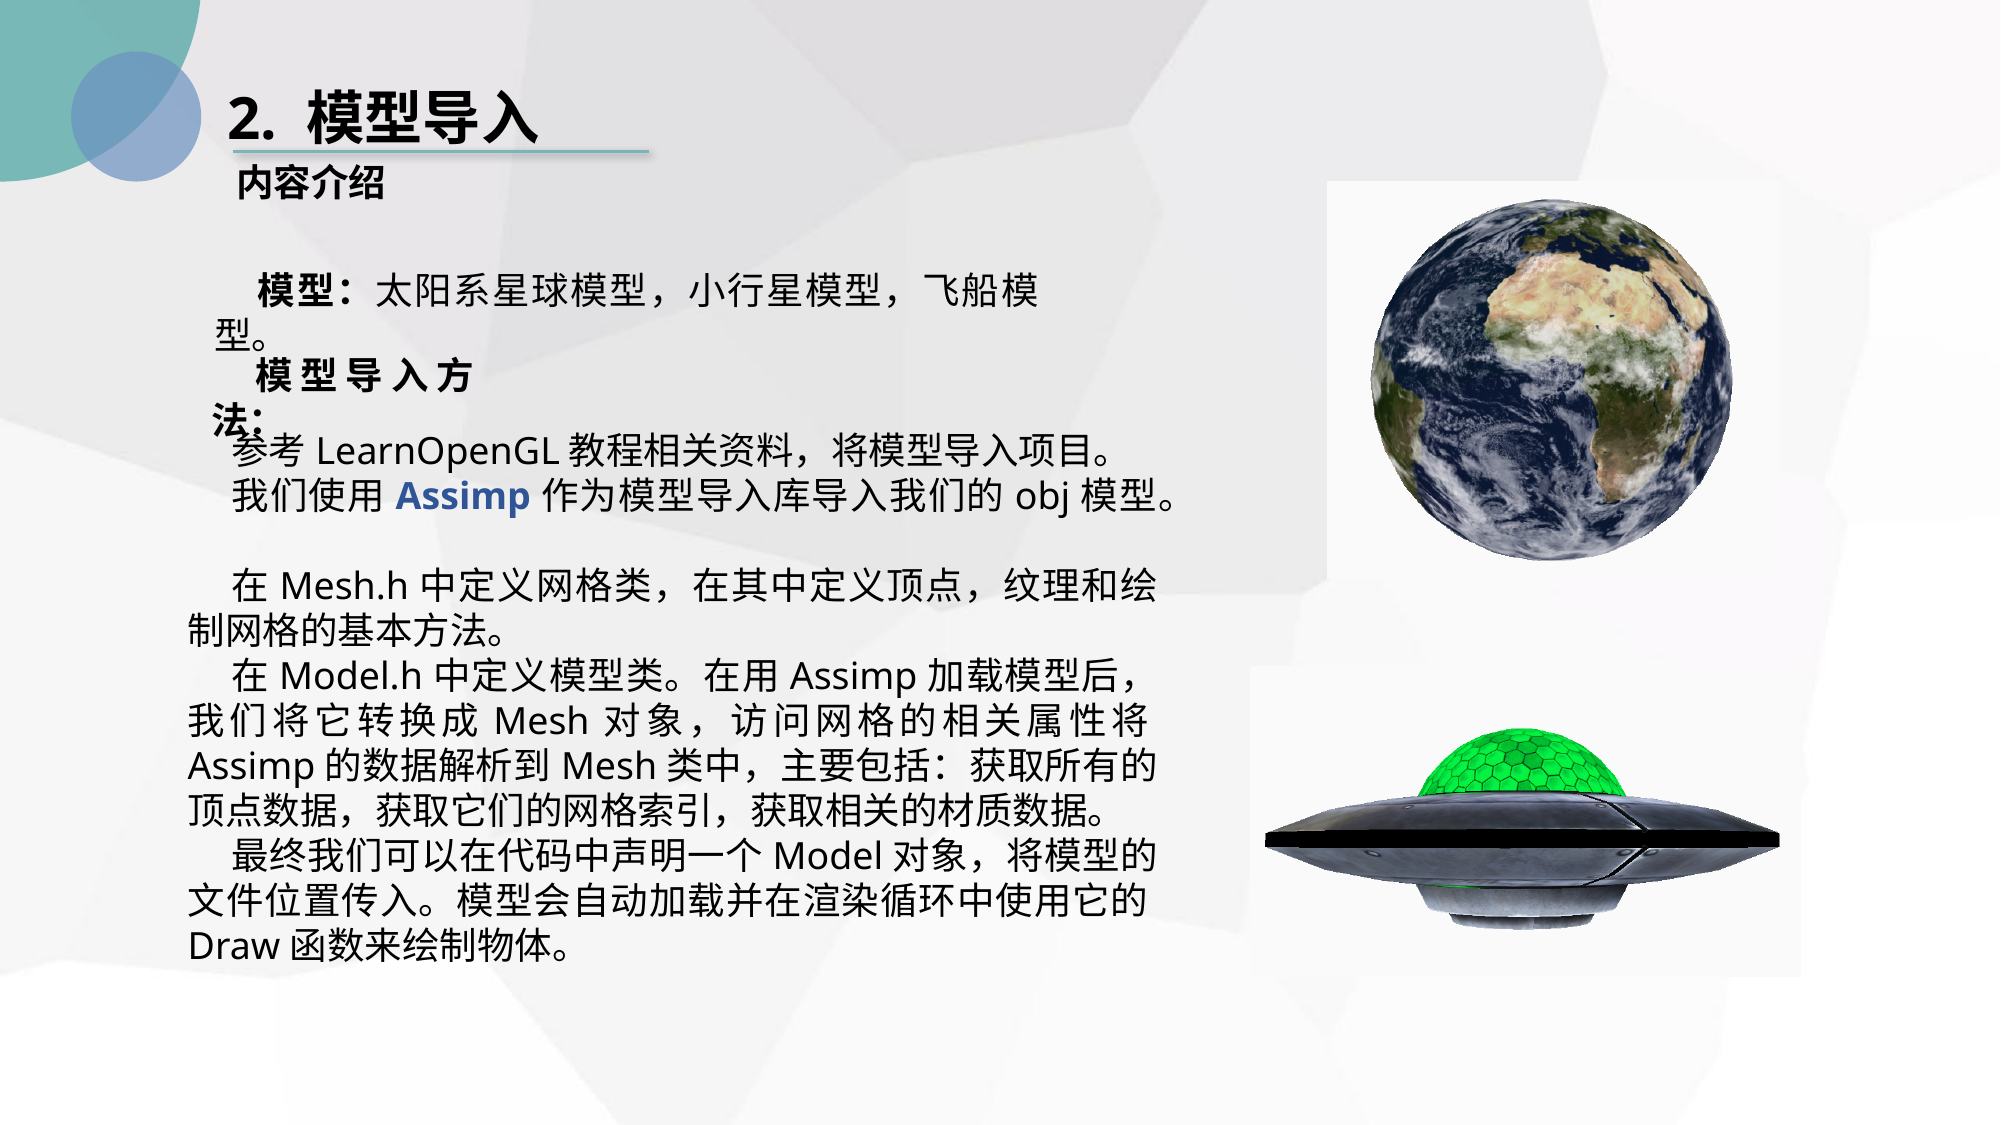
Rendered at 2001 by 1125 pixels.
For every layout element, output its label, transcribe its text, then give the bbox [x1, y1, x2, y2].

text_box 模型导入方法： [196, 344, 489, 405]
picture [0, 0, 2001, 1125]
text_box [70, 50, 203, 183]
text_box 参考LearnOpenGL教程相关资料，将模型导入项目。 我们使用Assimp作为模型导入库导入我们的obj模型。 在Mesh.h中定义网格类，在其中定义顶点，纹理和绘制网格的基本方法。 在Model.h中定义模型类。在用Assimp加载模型后，我们将它转换成Mesh对象，访问网格的相关属性将Assimp的数据解析到Mesh类中，主要包括：获取所有的顶点数据，获取它们的网格索引，获取相关的材质数据。 最终我们可以在代码中声明一个Model对象，将模型的文件位置传入。模型会自动加载并在渲染循环中使用它的Draw函数来绘制物体。 [173, 419, 1173, 975]
text_box 2. 模型导入 [212, 73, 554, 159]
text_box 内容介绍 [221, 151, 402, 211]
text_box 模型：太阳系星球模型，小行星模型，飞船模型。 [199, 259, 1055, 319]
text_box [0, 0, 202, 183]
